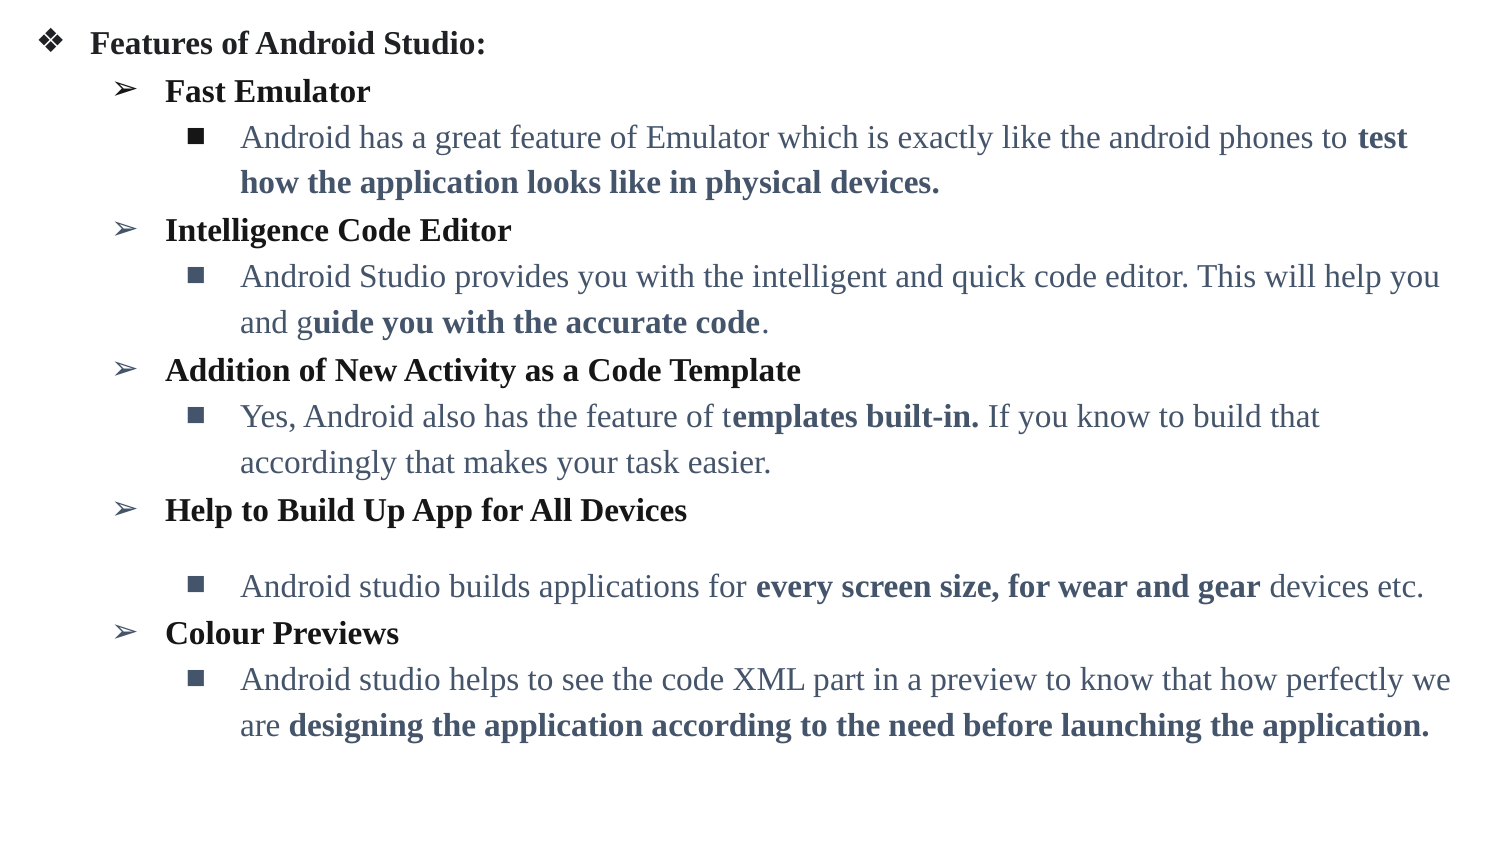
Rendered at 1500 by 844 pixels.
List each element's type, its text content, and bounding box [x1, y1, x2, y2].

list Features of Android Studio: Fast Emulator Android has a great feature of Emulator which is exactly like the android phones to test how the application looks like in physical devices. Intelligence Code Editor Android Studio provides you with the intelligent and quick code editor. This will help you and guide you with the accurate code. Addition of New Activity as a Code Template Yes, Android also has the feature of templates built-in. If you know to build that accordingly that makes your task easier. Help to Build Up App for All Devices Android studio builds applications for every screen size, for wear and gear devices etc. Colour Previews Android studio helps to see the code XML part in a preview to know that how perfectly we are designing the application according to the need before launching the application. [0, 0, 1490, 836]
